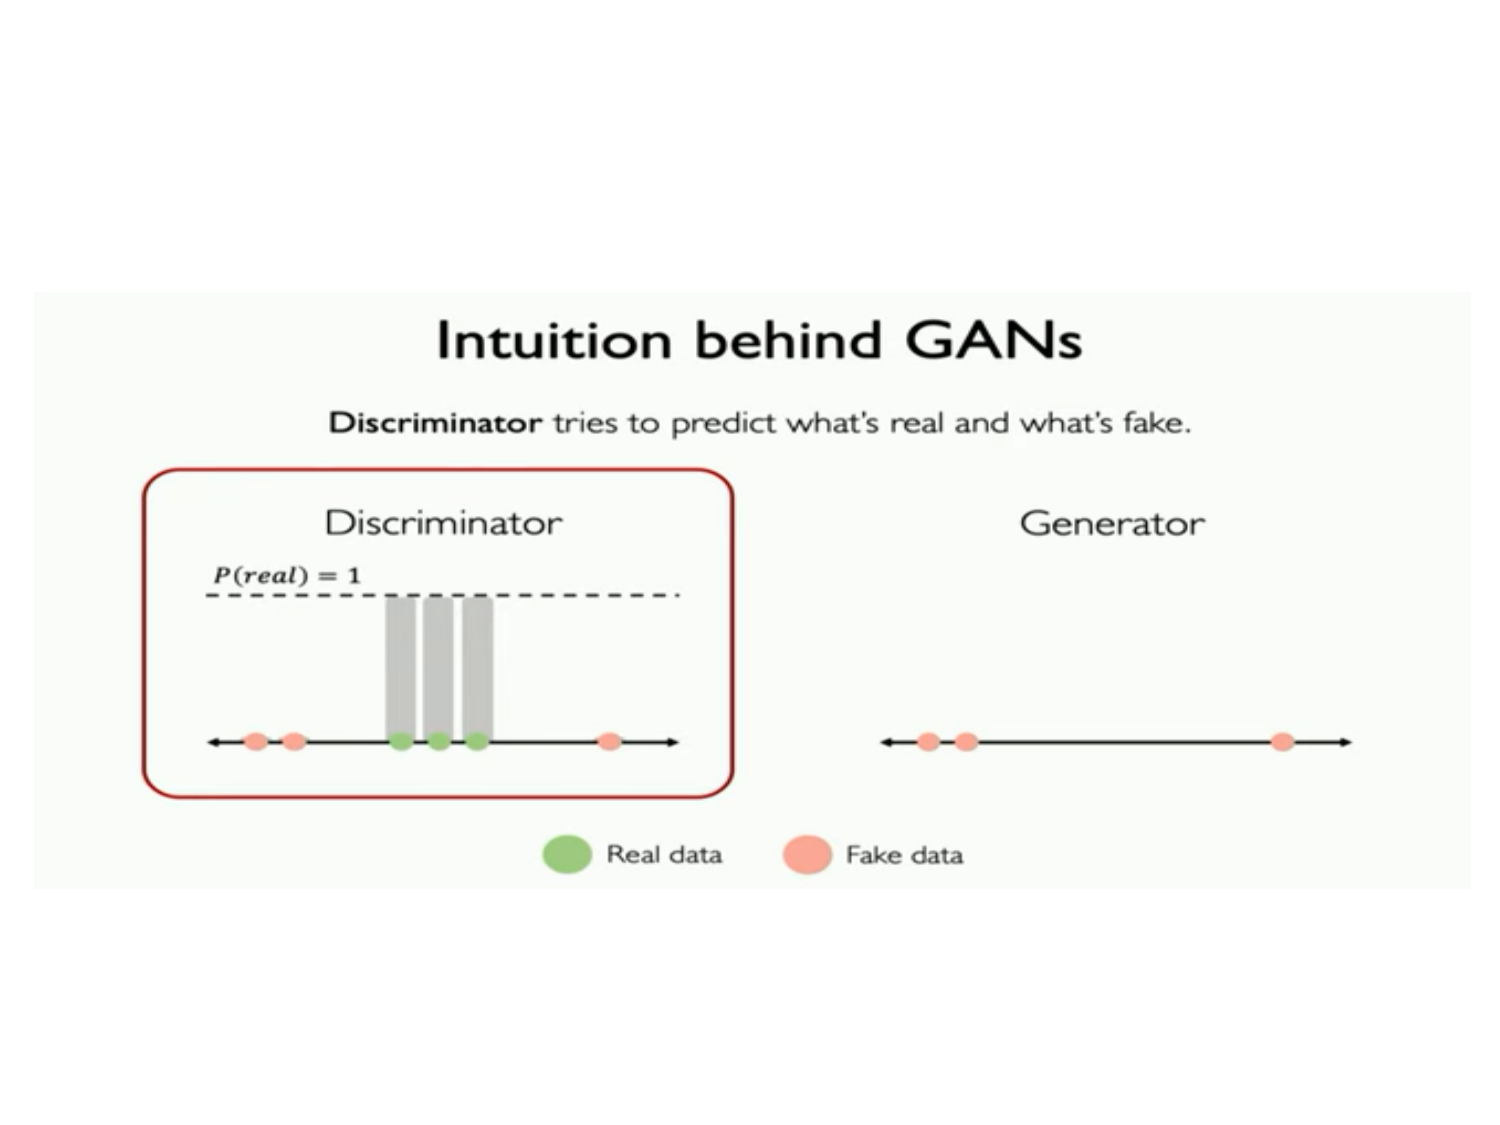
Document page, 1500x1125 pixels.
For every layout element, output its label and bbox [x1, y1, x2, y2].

picture [33, 292, 1471, 889]
